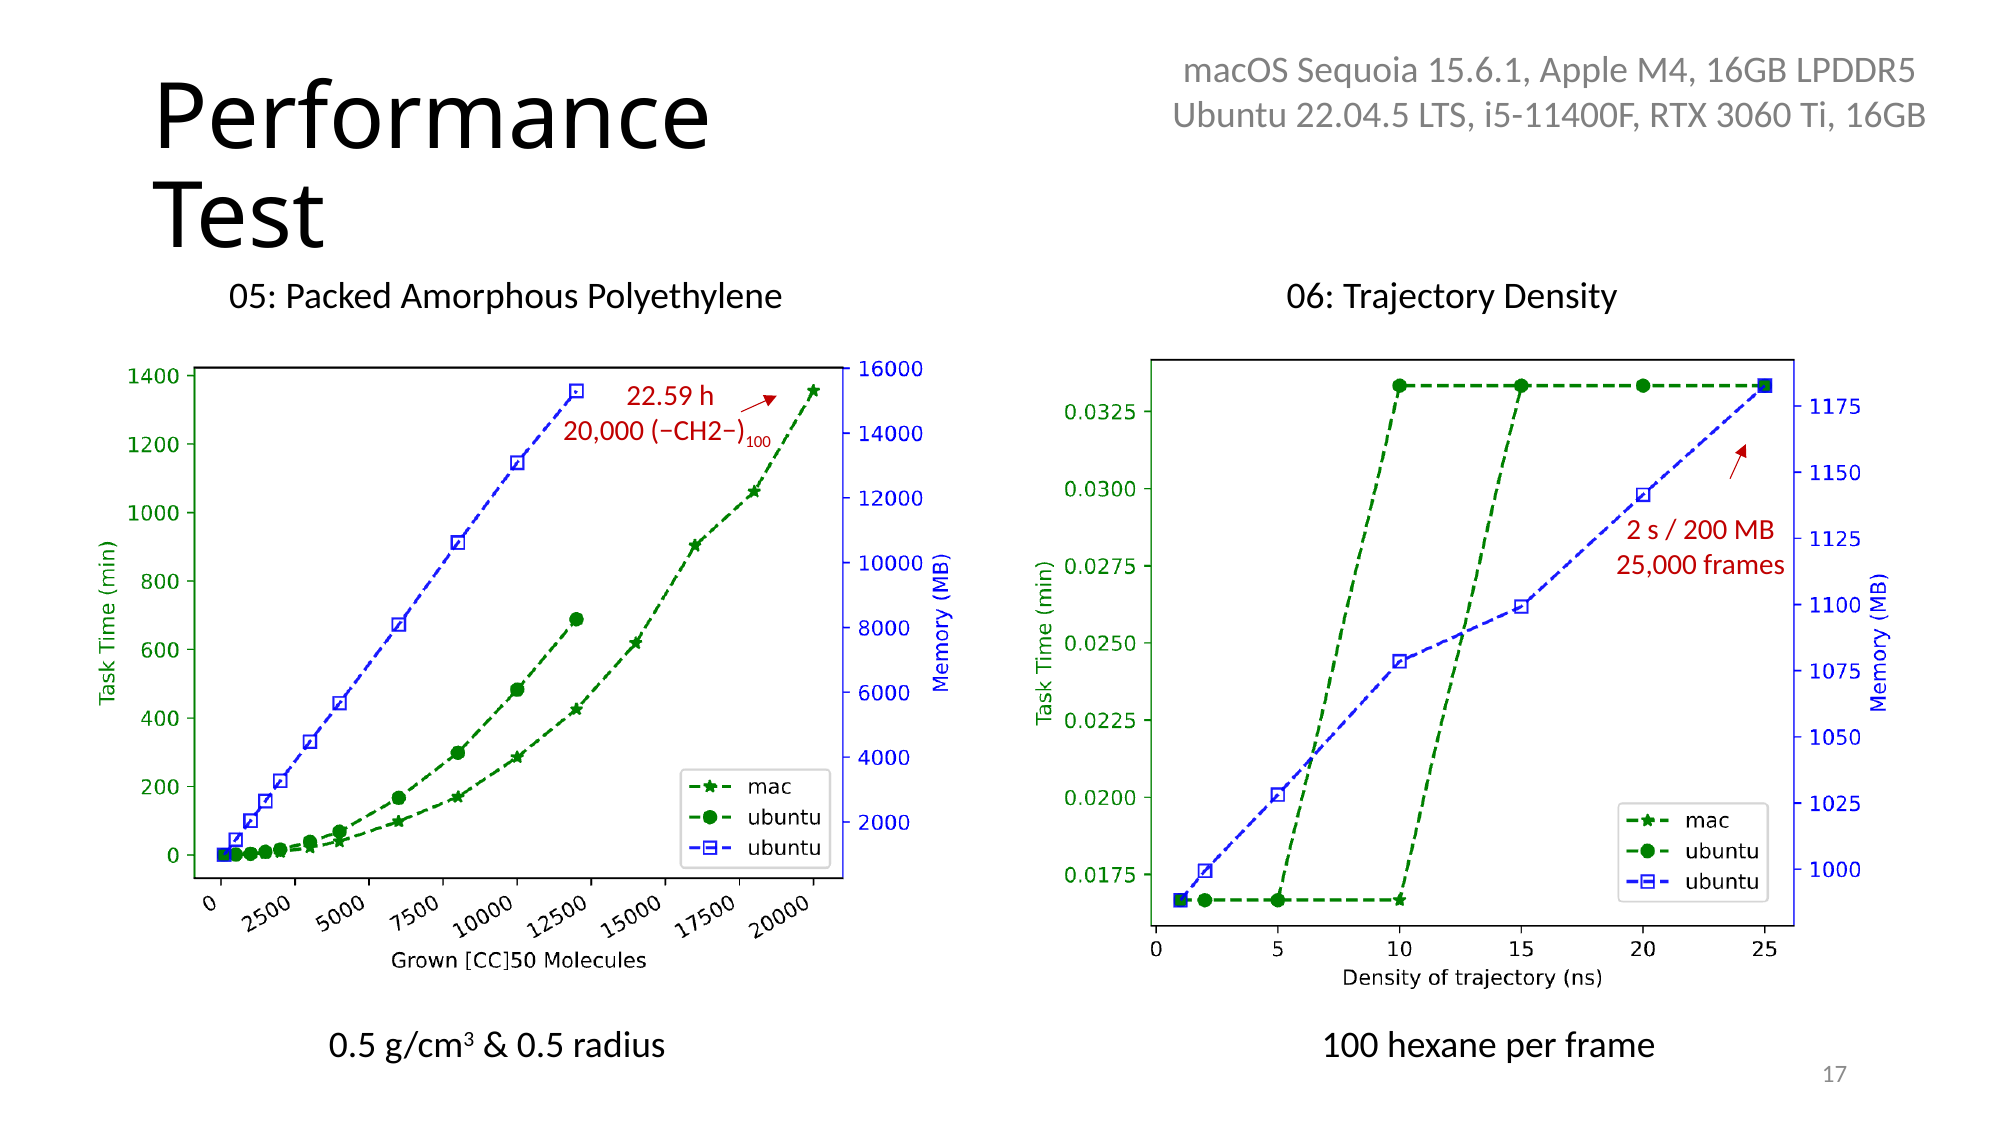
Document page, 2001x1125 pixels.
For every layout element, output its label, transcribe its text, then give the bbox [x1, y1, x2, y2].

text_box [1729, 444, 1746, 479]
text_box 0.5 g/cm3 & 0.5 radius [314, 1013, 694, 1073]
text_box macOS Sequoia 15.6.1, Apple M4, 16GB LPDDR5 Ubuntu 22.04.5 LTS, i5-11400F, RTX 3060 Ti, 16GB [1157, 37, 1943, 142]
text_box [741, 395, 777, 412]
picture [1012, 337, 1913, 1013]
slide_number 17 [1412, 1042, 1863, 1103]
text_box 05: Packed Amorphous Polyethylene [214, 263, 1054, 324]
text_box 06: Trajectory Density [1271, 263, 1907, 324]
picture [74, 337, 975, 1013]
text_box 100 hexane per frame [1306, 1013, 1686, 1073]
title Performance Test [137, 59, 862, 278]
